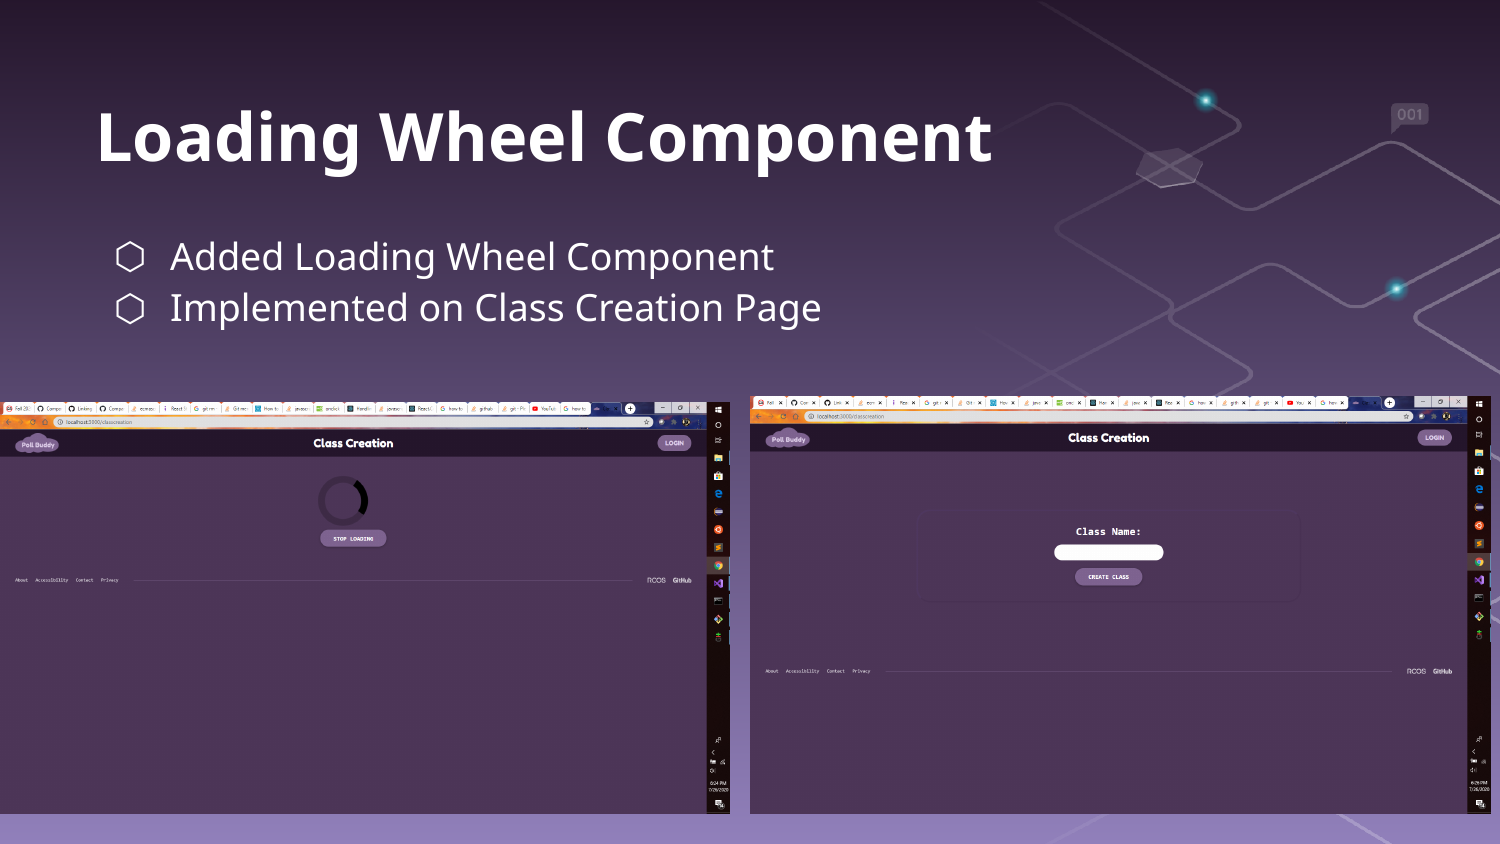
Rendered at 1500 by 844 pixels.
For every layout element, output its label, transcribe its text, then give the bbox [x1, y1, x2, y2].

title Loading Wheel Component [95, 33, 1082, 175]
picture [0, 0, 1500, 844]
list Added Loading Wheel Component Implemented on Class Creation Page [95, 225, 1082, 745]
